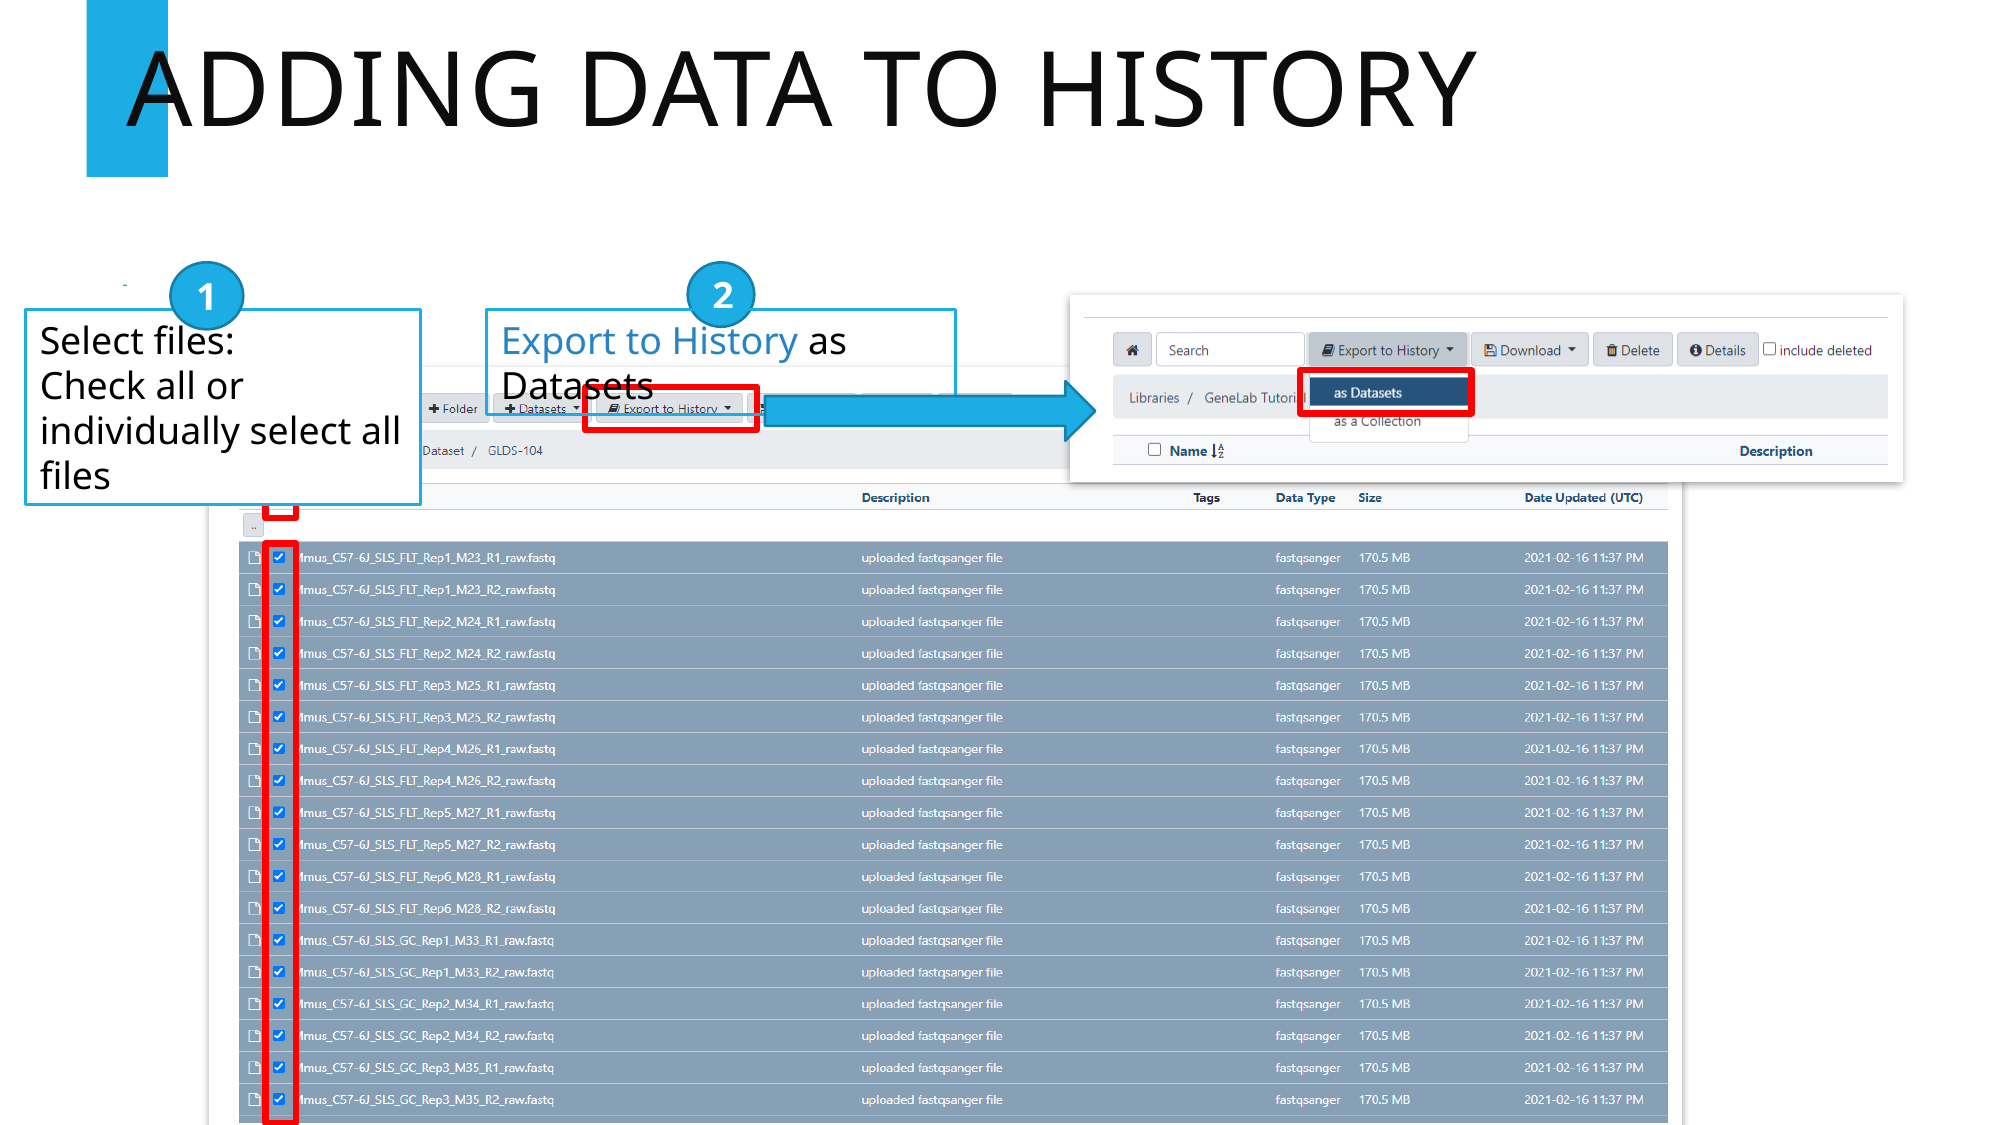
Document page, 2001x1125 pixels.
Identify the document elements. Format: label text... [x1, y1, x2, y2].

text_box Select files: Check all or individually select all files [25, 309, 421, 505]
text_box 1 [169, 260, 245, 331]
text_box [223, 381, 1668, 1124]
picture [1083, 309, 1889, 468]
text_box 2 [686, 261, 756, 309]
text_box Export to History as Datasets [486, 309, 956, 376]
title Adding data to history [111, 0, 1706, 194]
